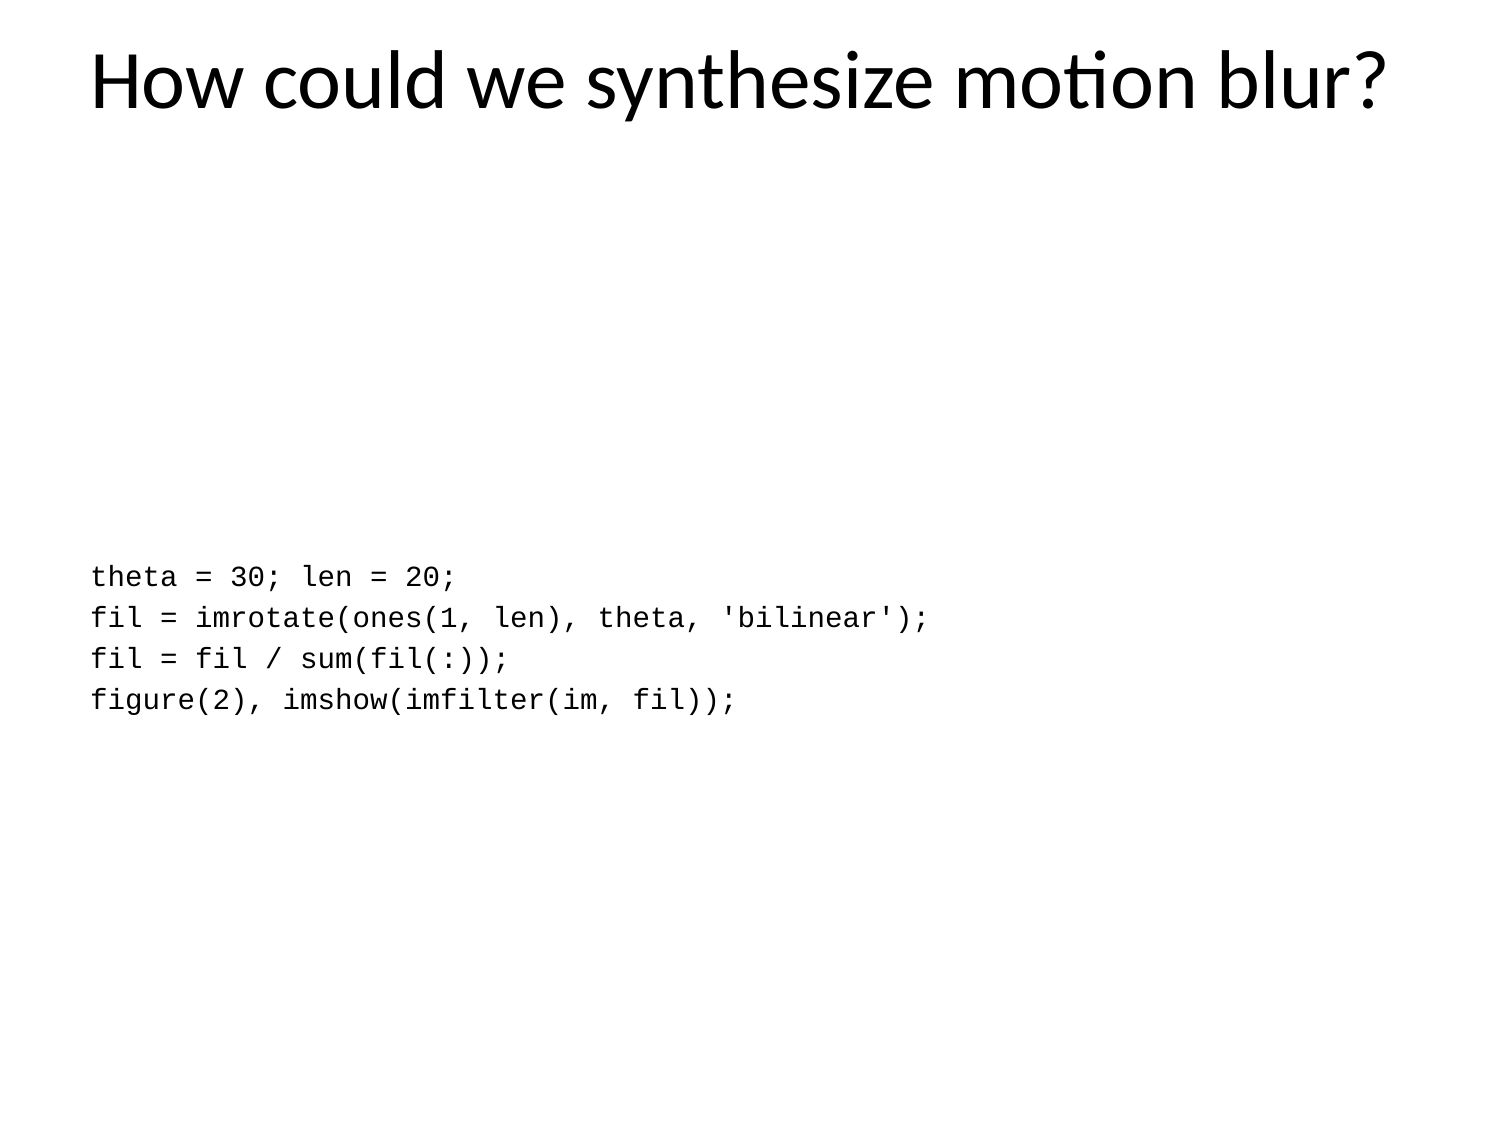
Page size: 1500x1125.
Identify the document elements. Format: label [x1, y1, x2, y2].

list [74, 549, 1426, 1006]
title [74, 0, 1426, 151]
